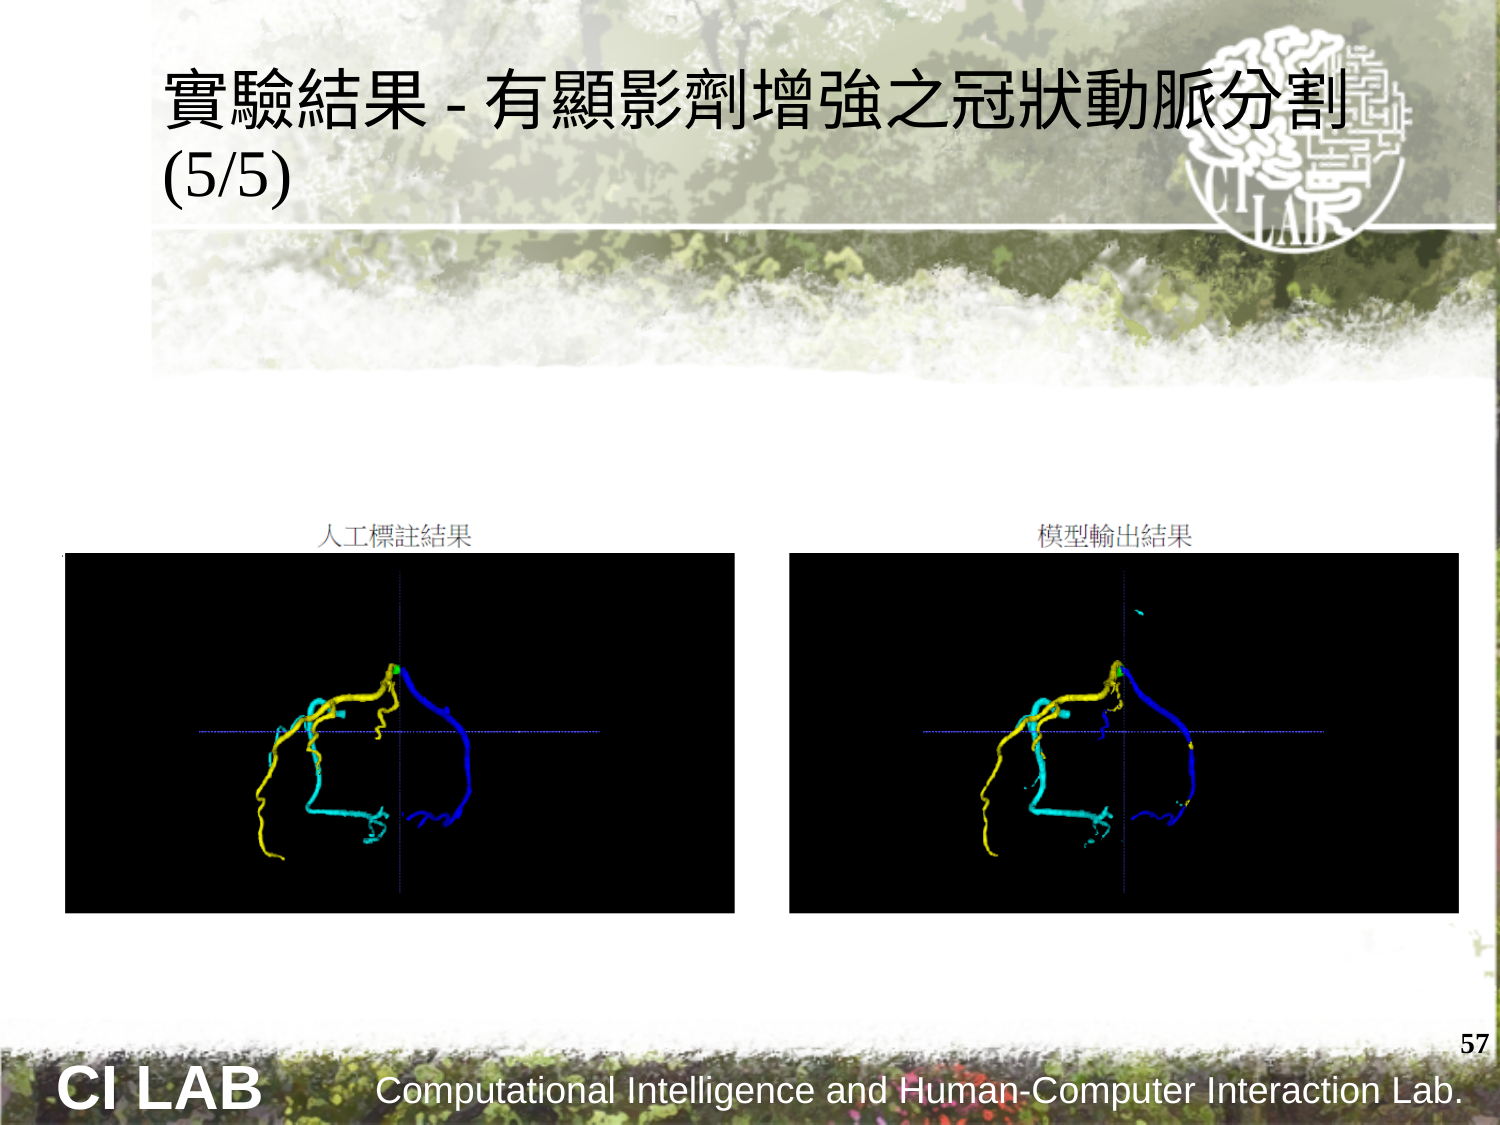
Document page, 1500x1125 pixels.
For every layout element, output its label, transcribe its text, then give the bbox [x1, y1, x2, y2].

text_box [56, 514, 1475, 924]
slide_number 57 [1426, 985, 1500, 1067]
picture [0, 0, 1500, 1125]
title 實驗結果-有顯影劑增強之冠狀動脈分割 (5/5) [147, 31, 1500, 219]
